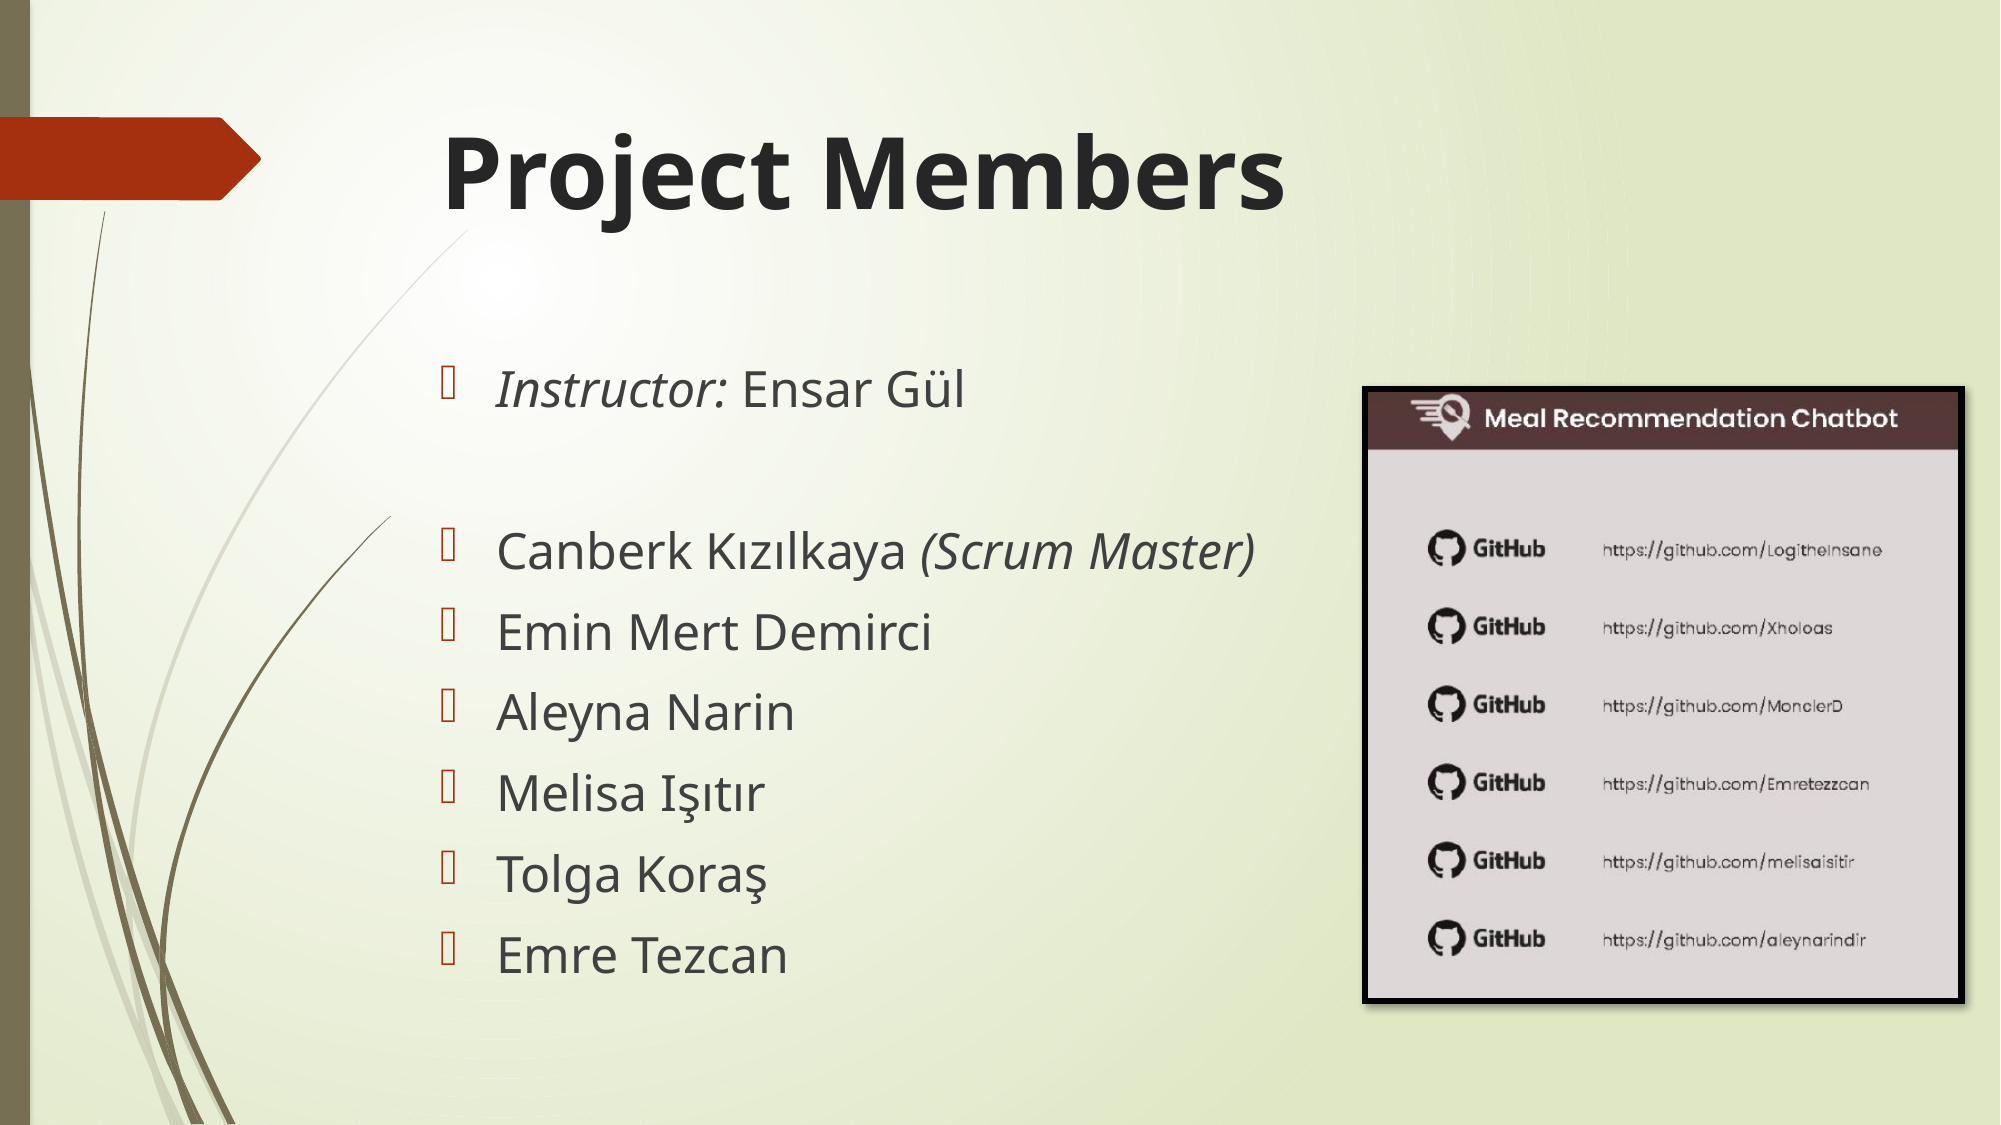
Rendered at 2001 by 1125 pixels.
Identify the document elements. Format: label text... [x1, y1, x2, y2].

title Project Members [425, 102, 1888, 313]
list Instructor: Ensar Gül Canberk Kızılkaya (Scrum Master) Emin Mert Demirci Aleyna Narin Melisa Işıtır Tolga Koraş Emre Tezcan [424, 350, 1888, 1041]
picture [1367, 391, 1959, 999]
